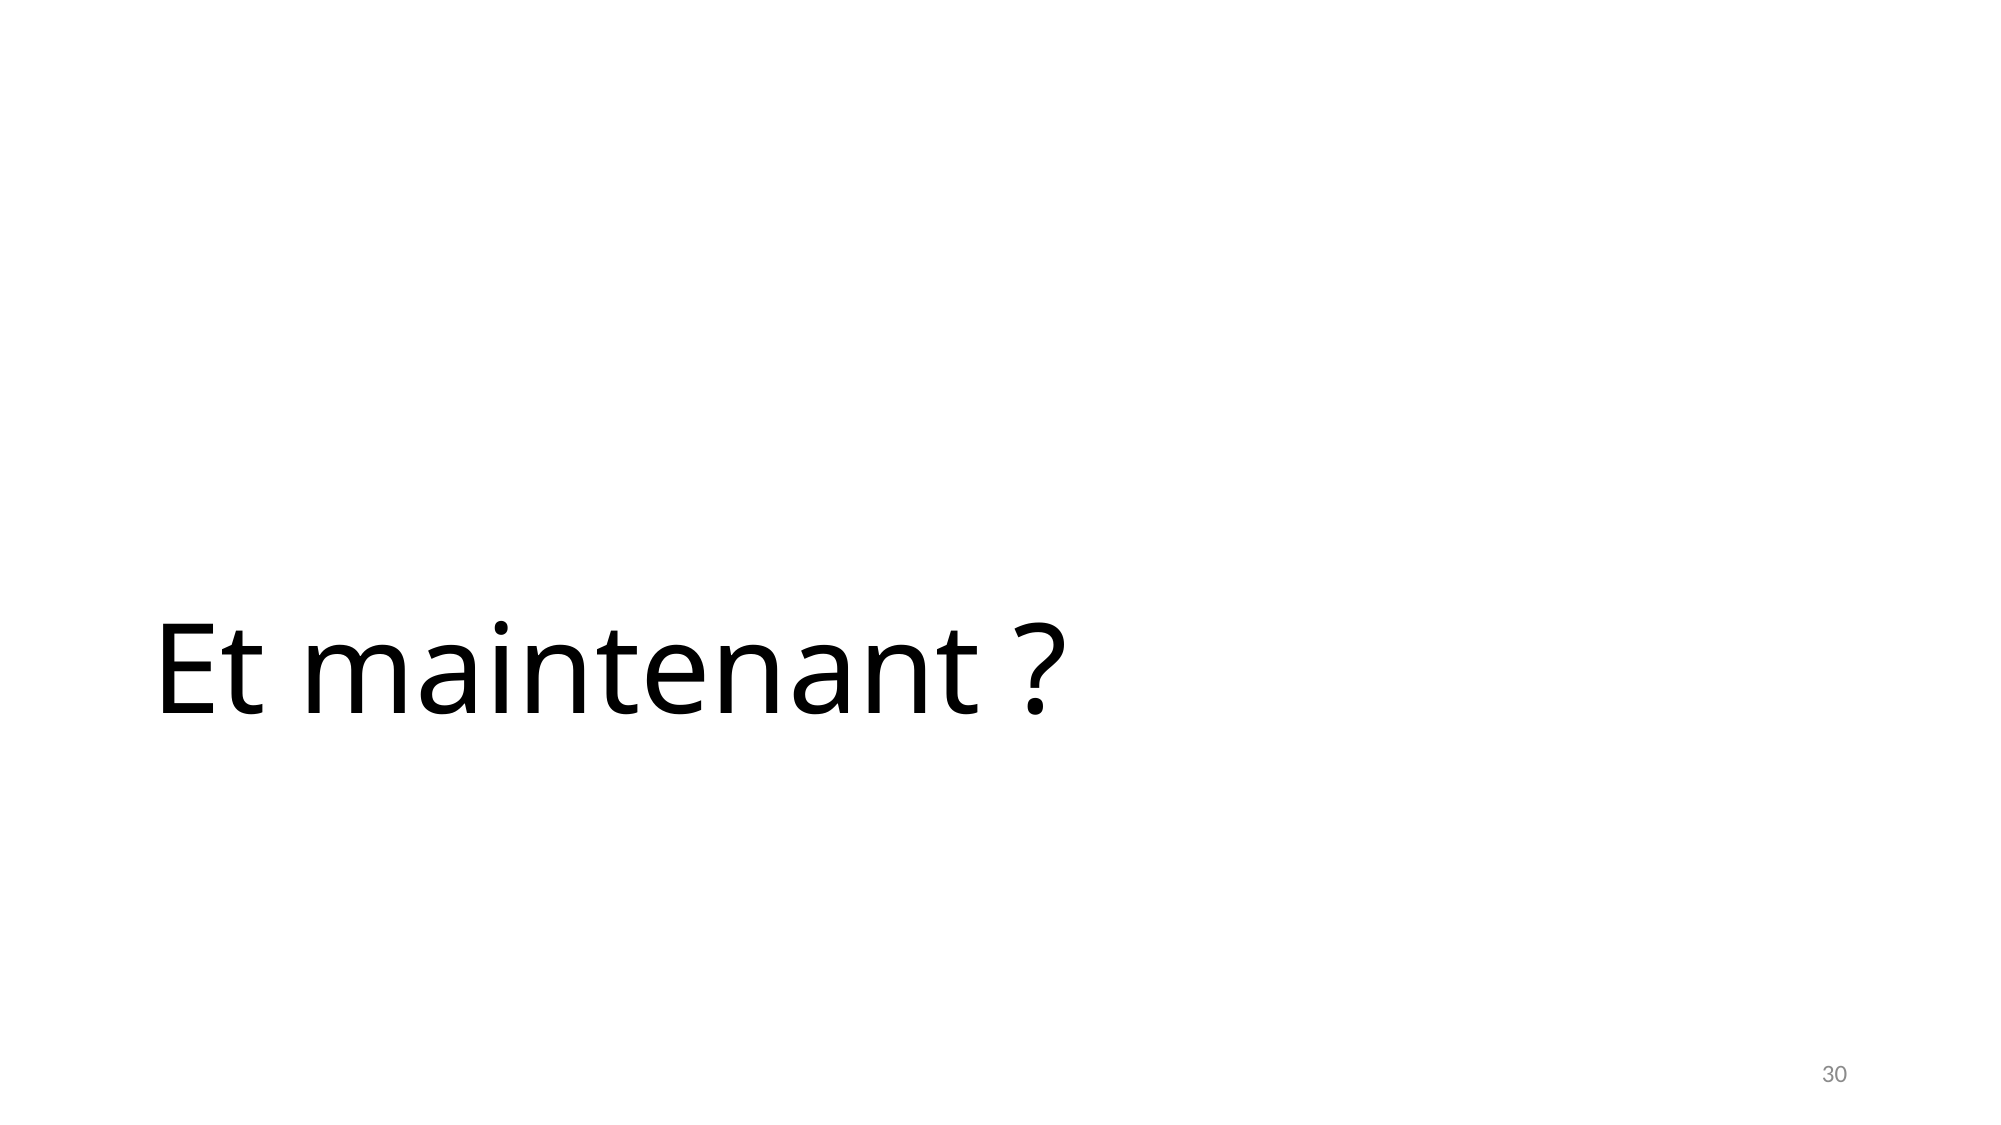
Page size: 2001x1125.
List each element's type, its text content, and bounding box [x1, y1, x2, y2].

title Et maintenant ? [136, 280, 1862, 749]
slide_number 30 [1412, 1042, 1863, 1103]
